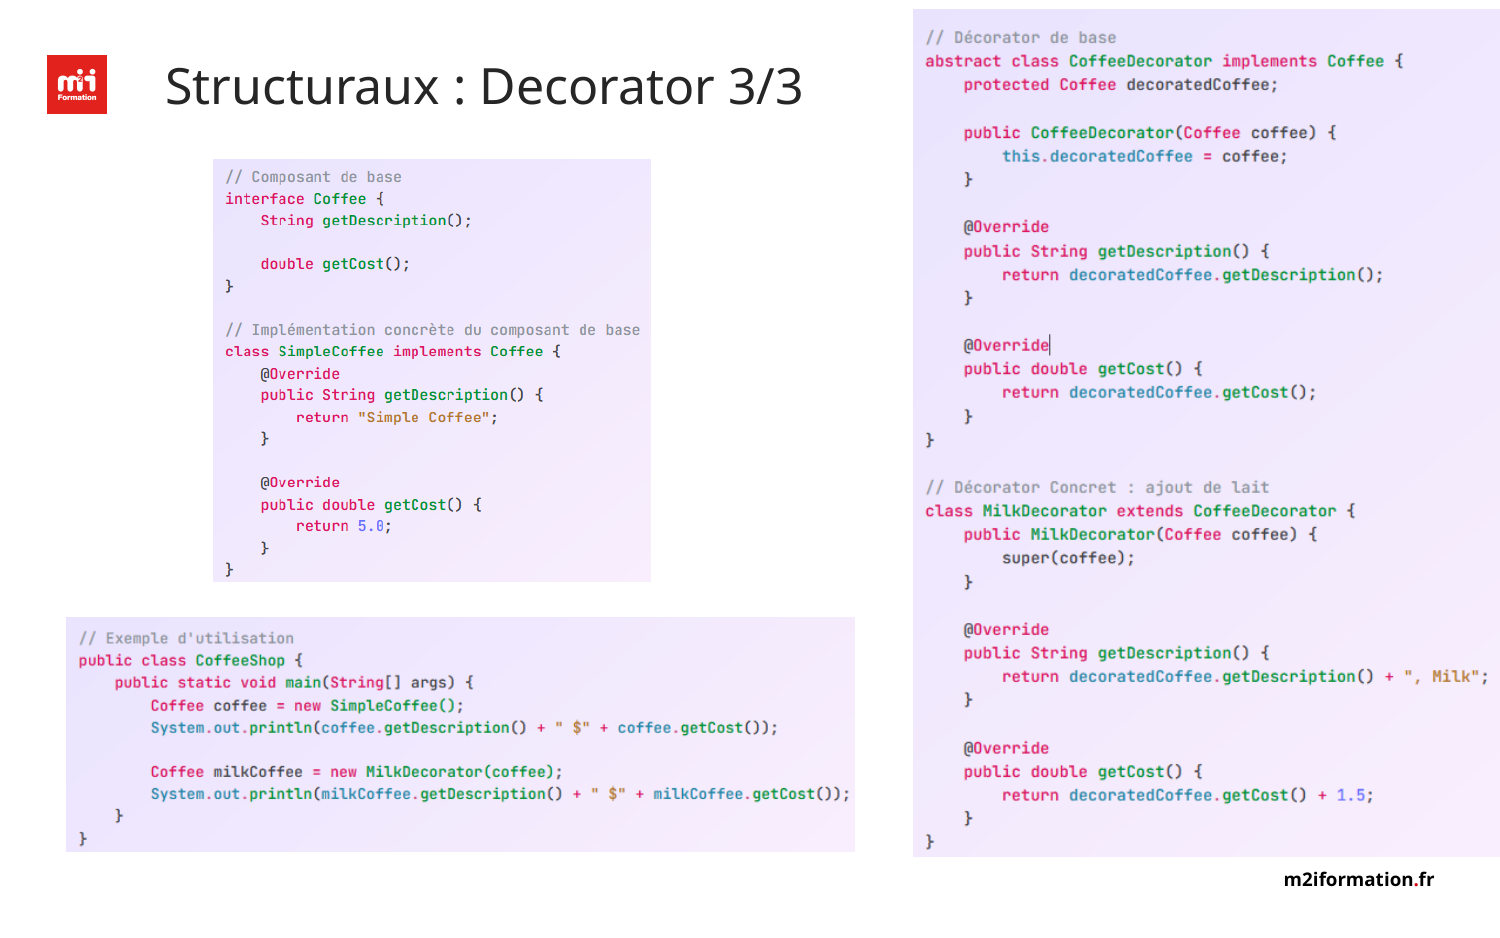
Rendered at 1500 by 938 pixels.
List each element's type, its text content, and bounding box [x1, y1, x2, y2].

picture [66, 617, 855, 853]
picture [913, 9, 1500, 858]
picture [47, 55, 107, 114]
title Structuraux : Decorator 3/3 [150, 45, 907, 124]
picture [213, 159, 651, 583]
